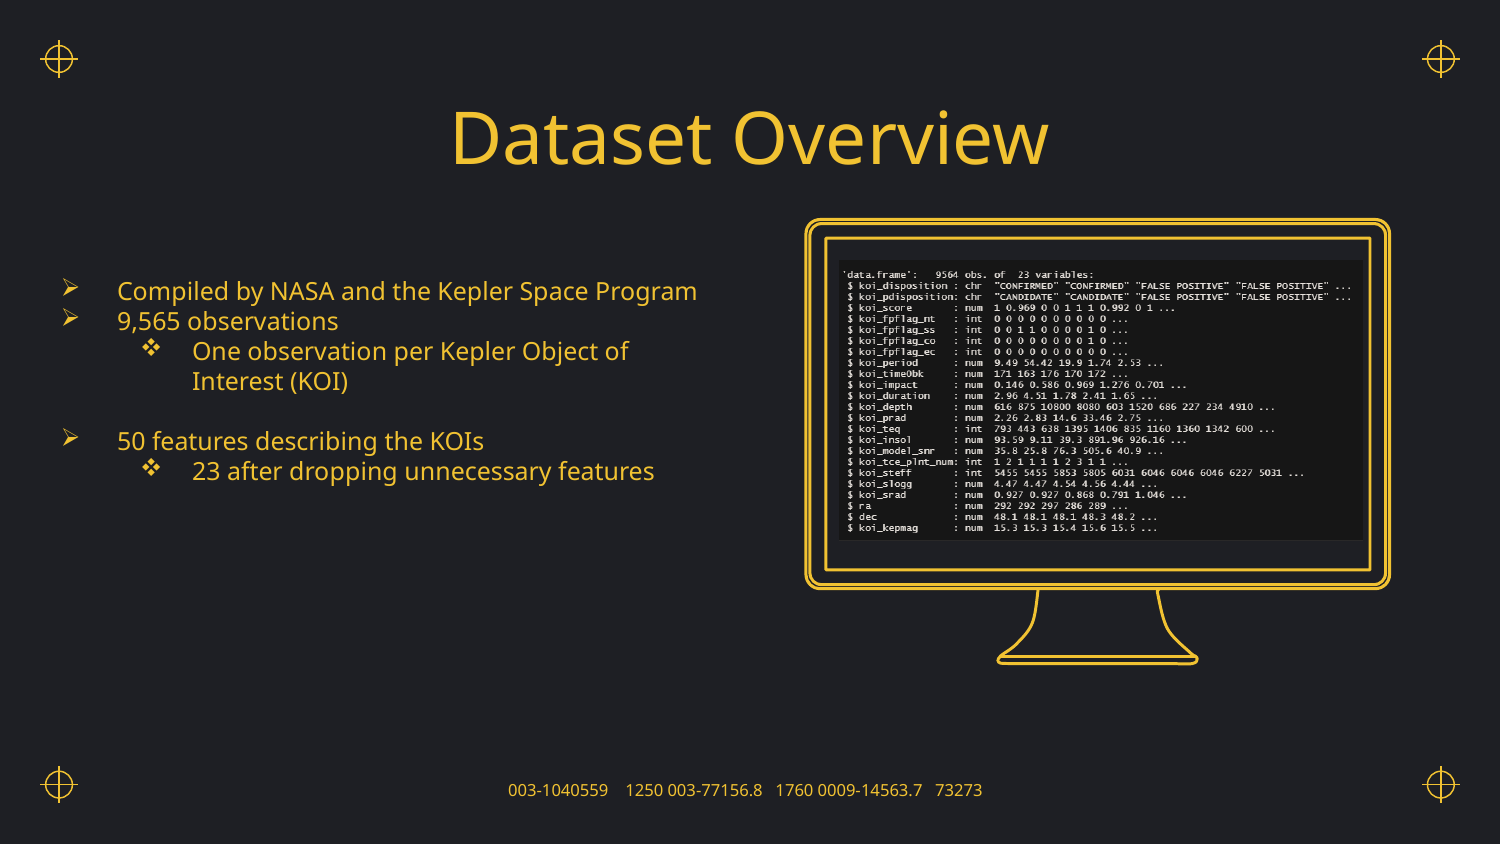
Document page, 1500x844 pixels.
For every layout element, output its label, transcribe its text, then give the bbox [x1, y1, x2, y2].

picture [838, 260, 1363, 541]
title Dataset Overview [118, 88, 1382, 183]
subtitle Compiled by NASA and the Kepler Space Program 9,565 observations One observation per Kepler Object of Interest (KOI) 50 features describing the KOIs 23 after dropping unnecessary features [27, 260, 731, 617]
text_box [804, 217, 1392, 666]
